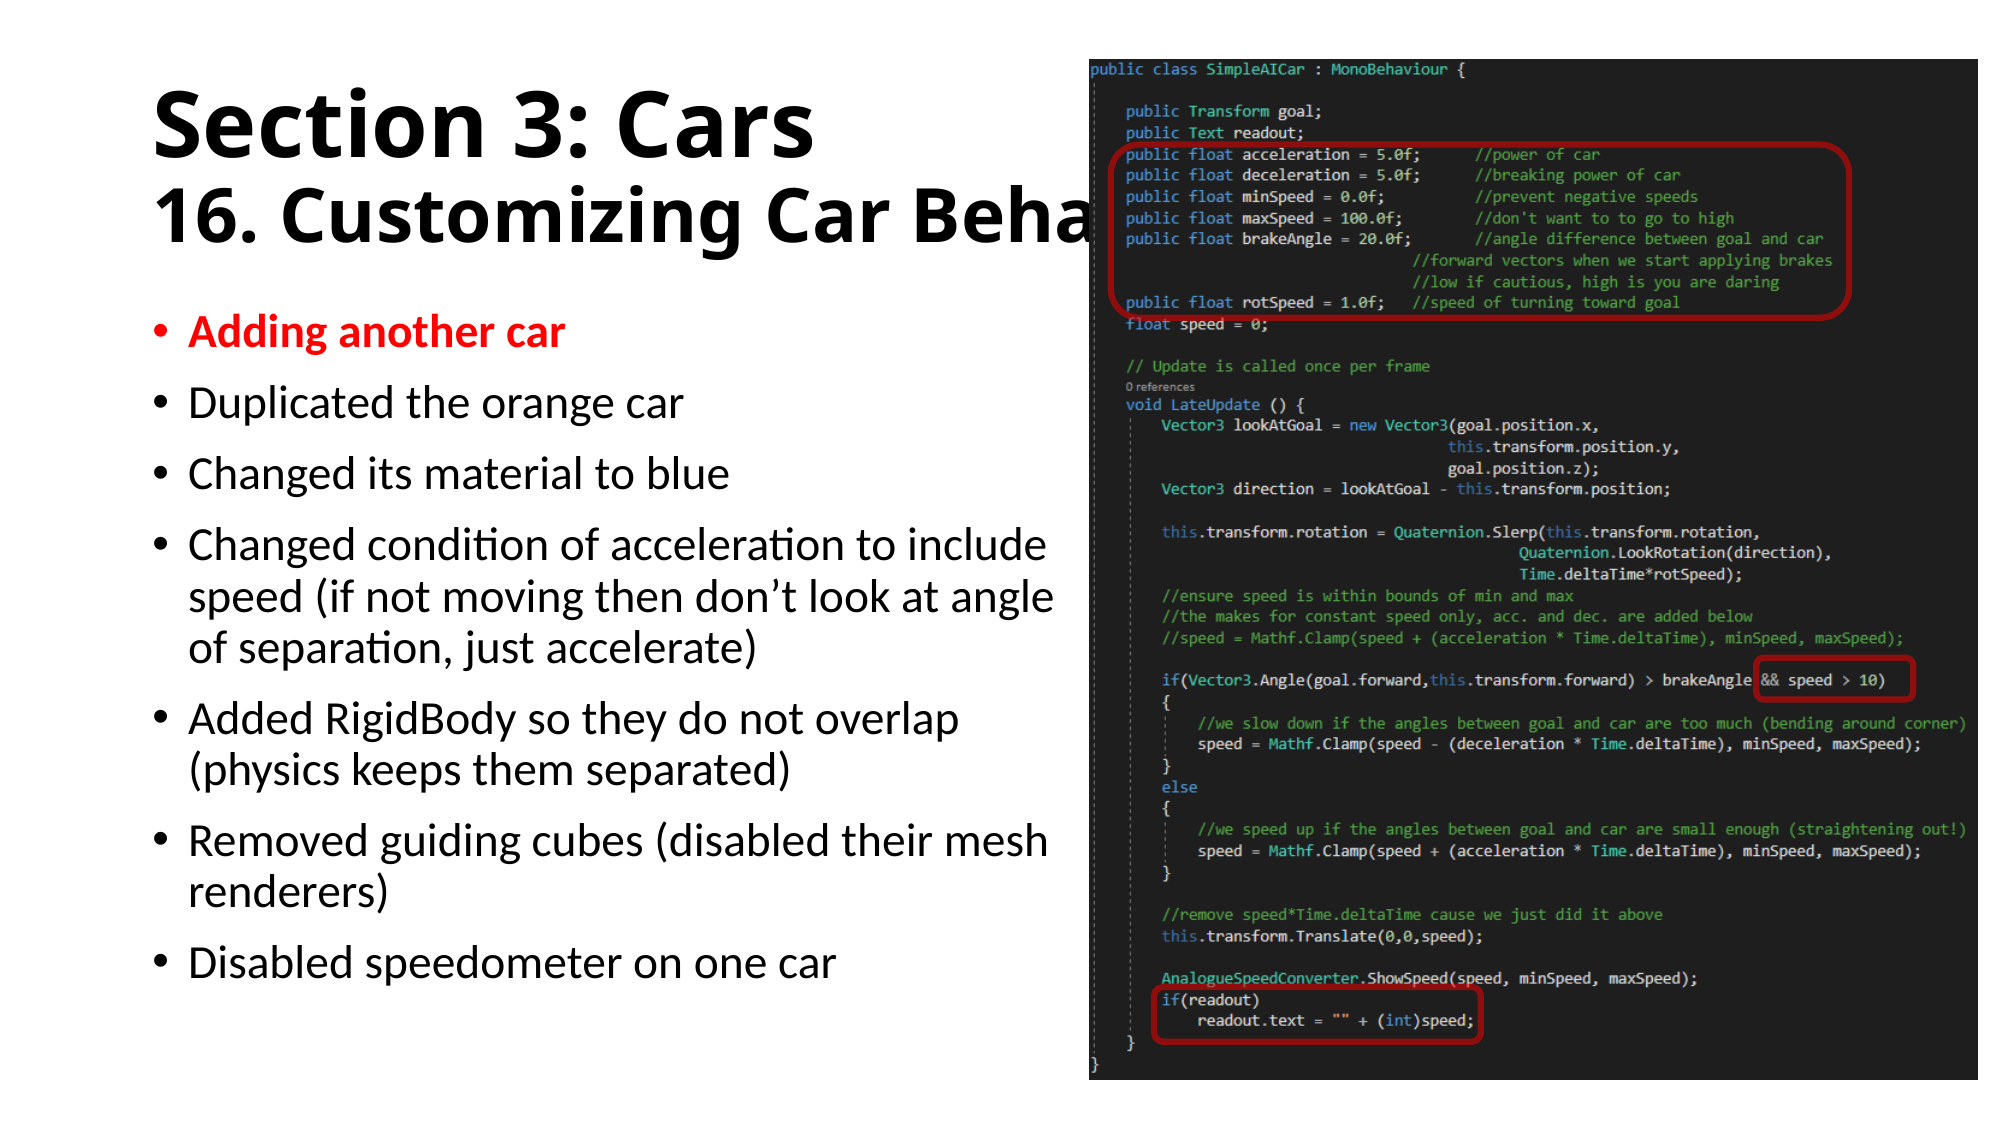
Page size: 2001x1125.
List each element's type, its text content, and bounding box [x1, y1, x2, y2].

title Section 3: Cars 16. Customizing Car Behaviour [137, 59, 1089, 278]
picture [1089, 59, 1978, 1080]
list Adding another car Duplicated the orange car Changed its material to blue Changed condition of acceleration to include speed (if not moving then don’t look at angle of separation, just accelerate) Added RigidBody so they do not overlap (physics keeps them separated) Removed guiding cubes (disabled their mesh renderers) Disabled speedometer on one car [137, 299, 1089, 997]
